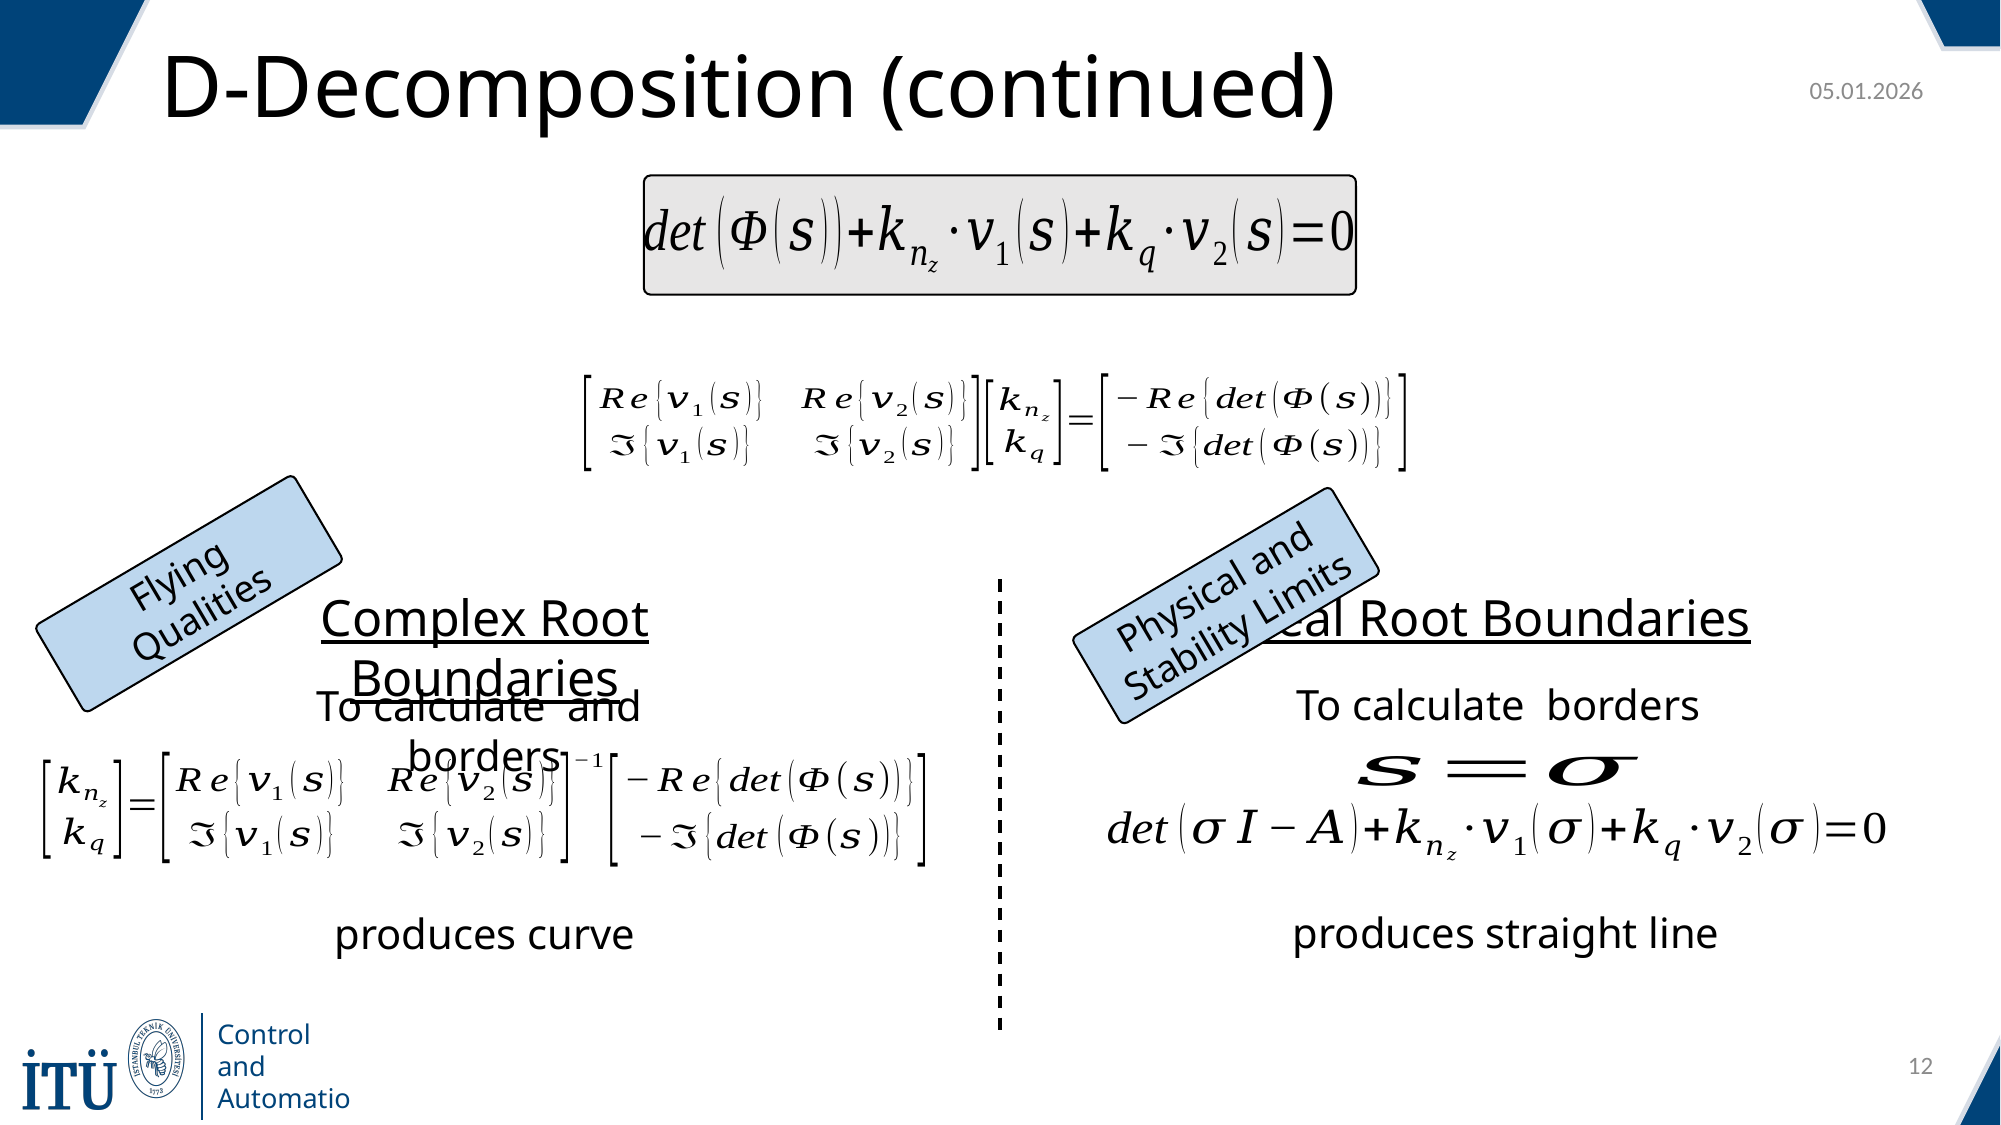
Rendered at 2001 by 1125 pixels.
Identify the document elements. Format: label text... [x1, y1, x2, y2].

text_box produces curve [220, 900, 750, 976]
text_box [642, 174, 1358, 296]
picture [0, 1013, 201, 1116]
text_box Real Root Boundaries [1248, 579, 1807, 654]
text_box Flying Qualities [35, 475, 343, 713]
slide_number 12 [1498, 1034, 1949, 1095]
text_box Physical and Stability Limits [1072, 486, 1380, 725]
text_box Complex Root Boundaries [176, 579, 794, 714]
picture [203, 1013, 207, 1116]
text_box produces straight line [1241, 899, 1771, 976]
text_box D-Decomposition (continued) [145, 34, 1827, 146]
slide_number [1794, 59, 1949, 120]
